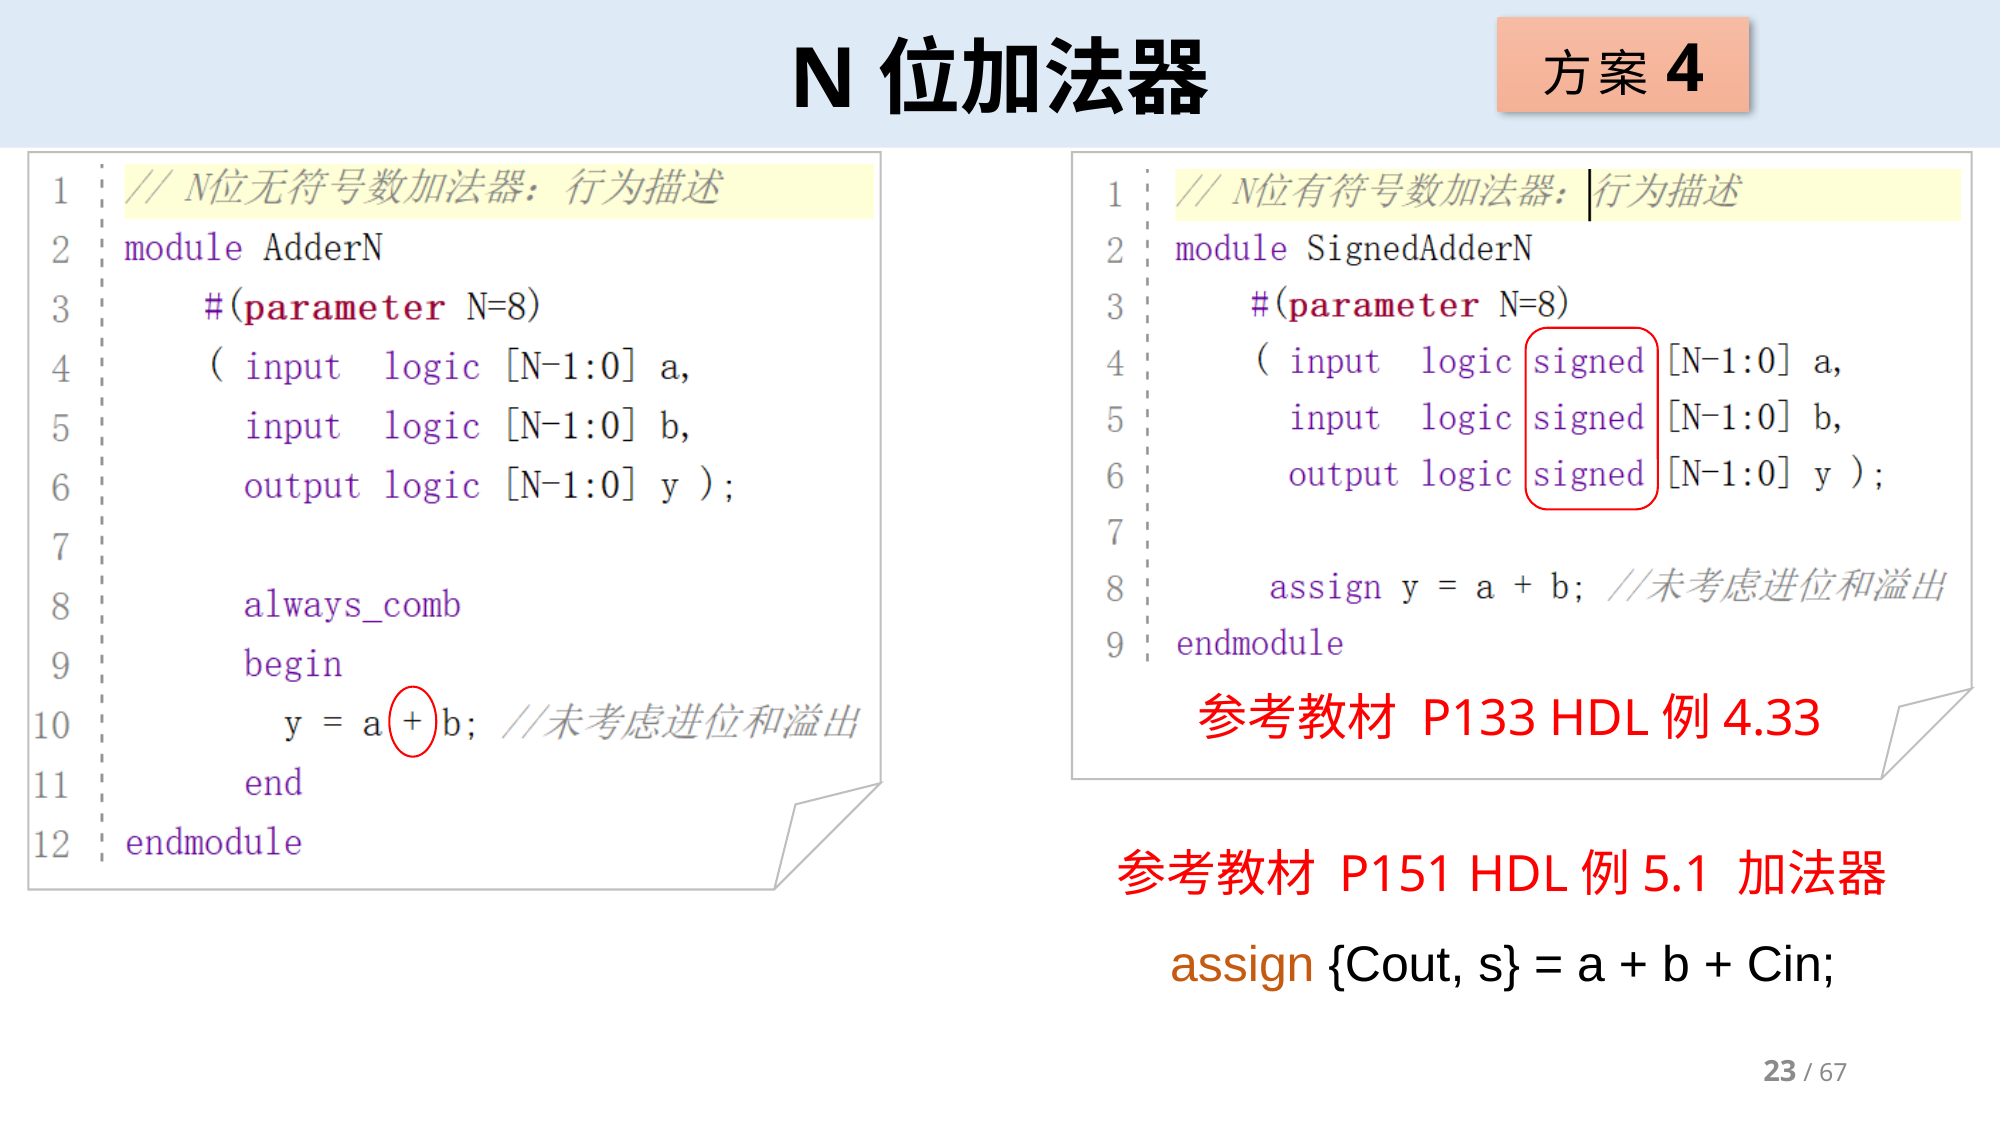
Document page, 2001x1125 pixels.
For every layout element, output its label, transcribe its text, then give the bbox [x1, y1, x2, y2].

title N位加法器 [0, 0, 2000, 148]
text_box 方案4 [1497, 17, 1750, 112]
slide_number 23 / 67 [1412, 1042, 1863, 1103]
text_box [1090, 169, 1961, 671]
text_box [27, 151, 884, 793]
text_box [1070, 151, 1975, 781]
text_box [20, 164, 873, 873]
text_box assign {Cout, s} = a + b + Cin; [1155, 923, 1852, 999]
text_box [27, 873, 793, 891]
text_box 参考教材 P151 HDL例5.1 加法器 [1101, 834, 1903, 909]
